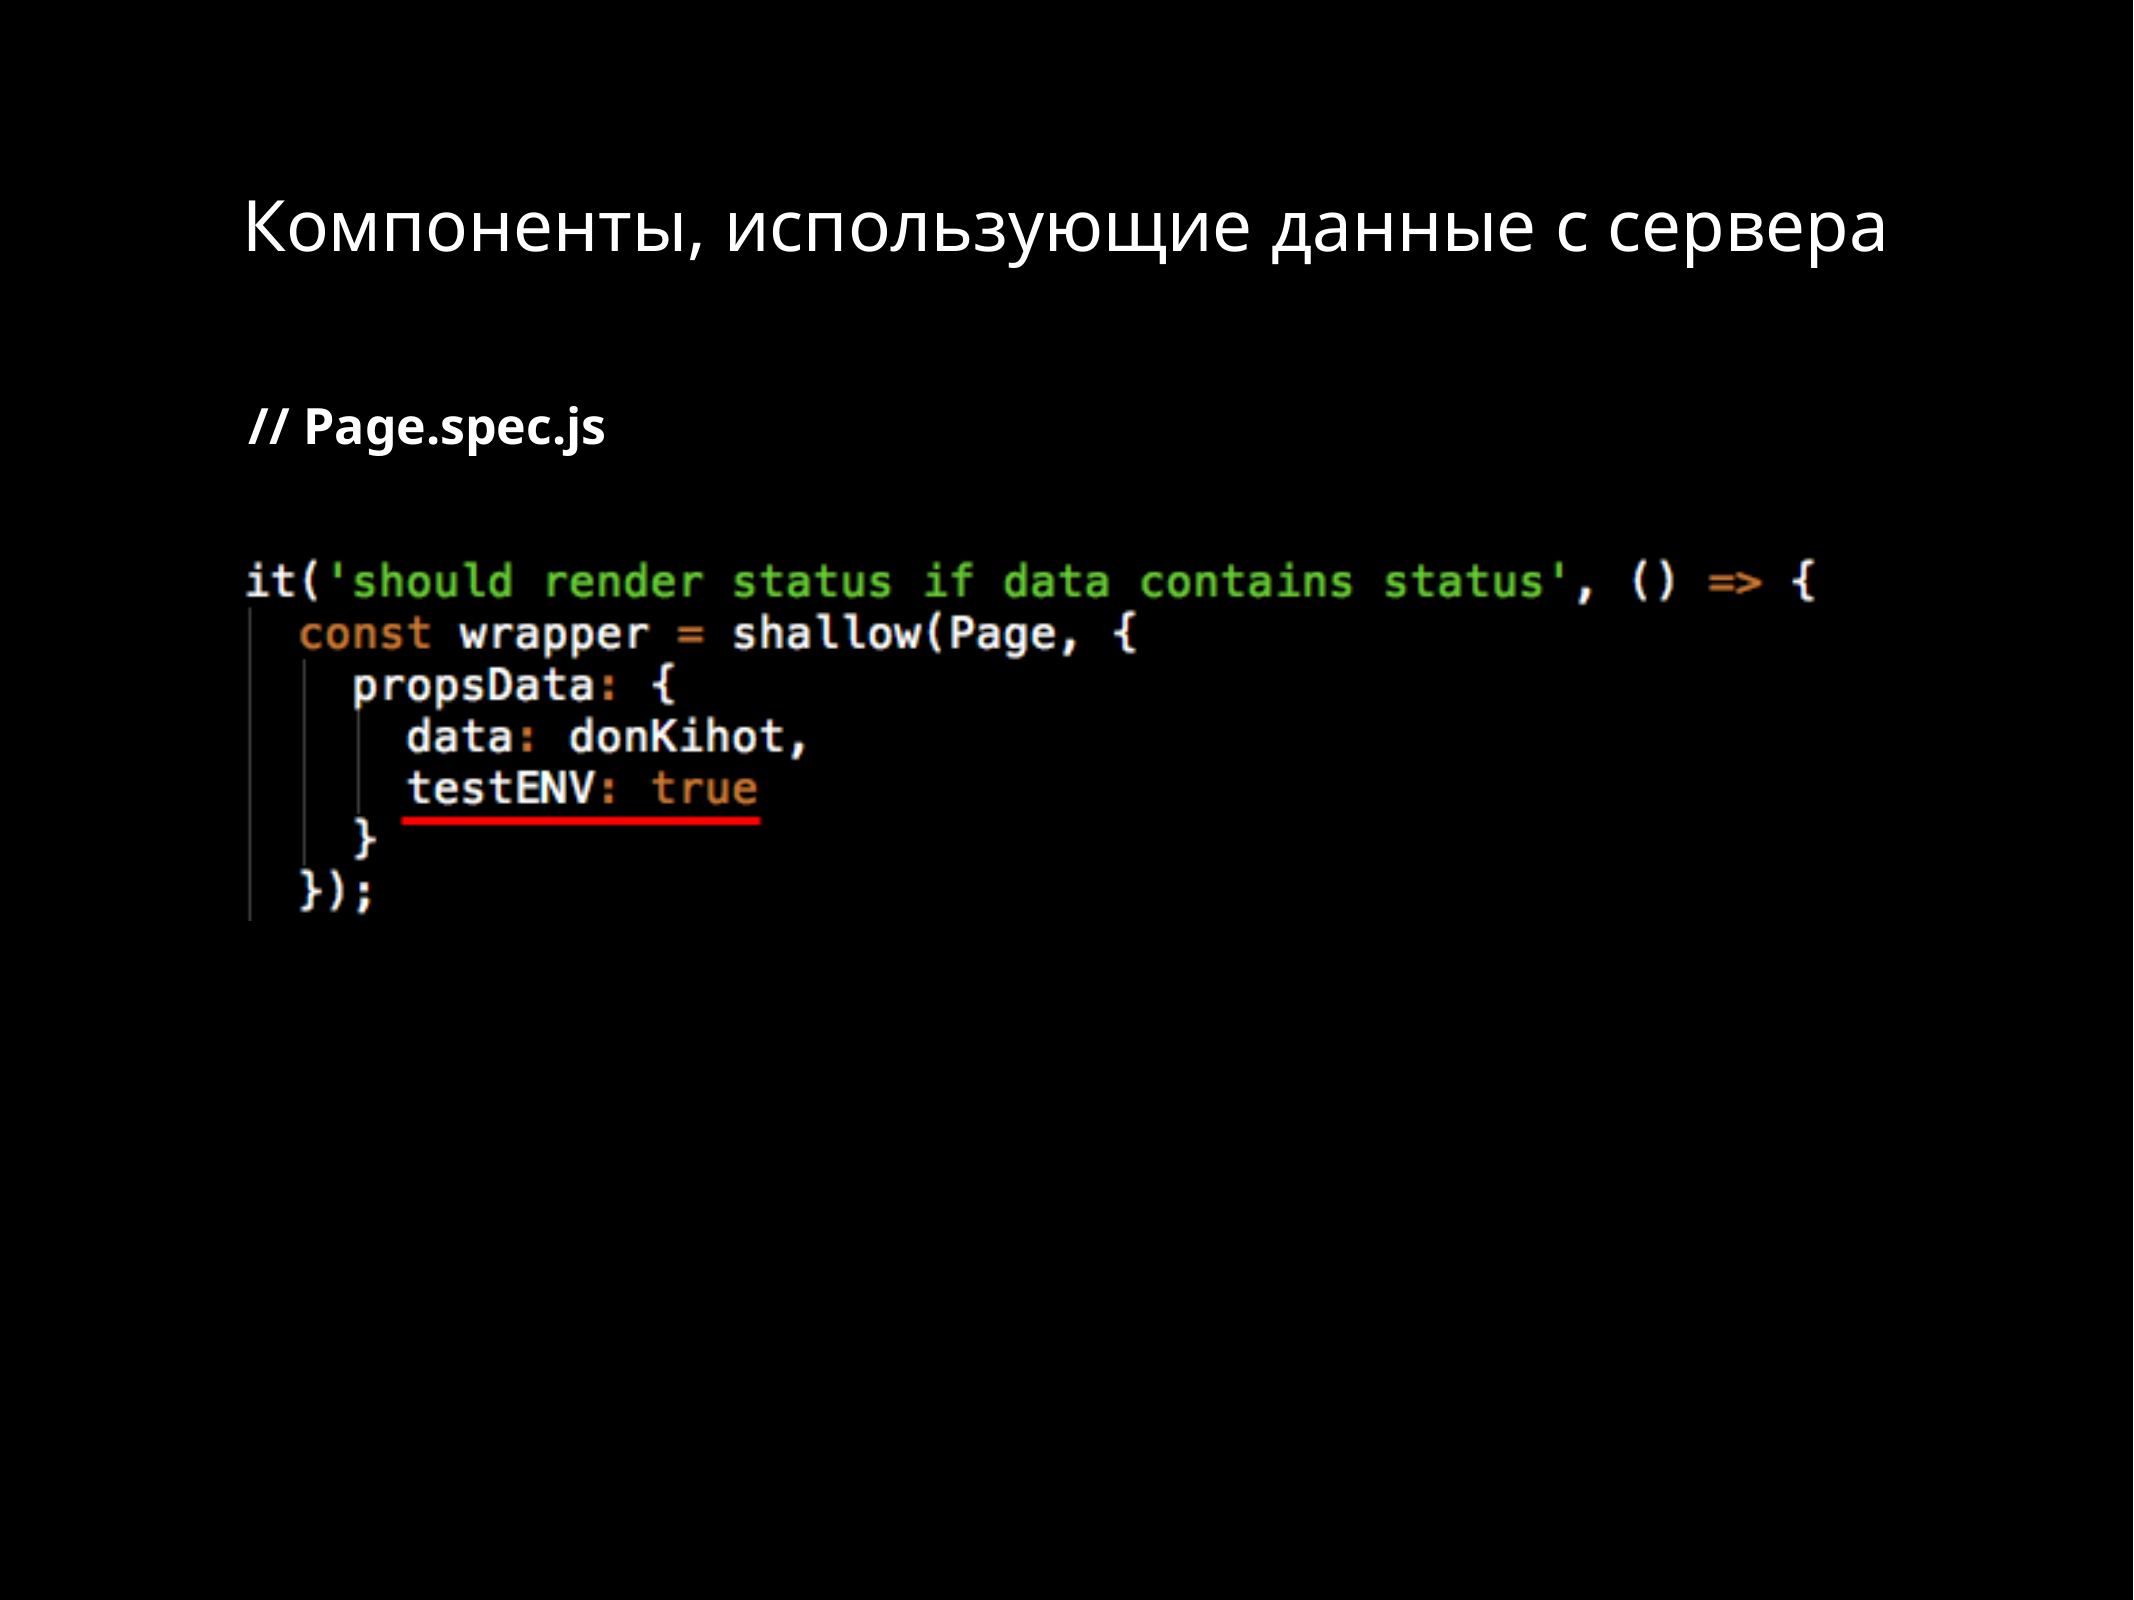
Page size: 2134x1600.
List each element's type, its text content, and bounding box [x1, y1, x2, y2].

picture [225, 543, 1970, 921]
text_box // Page.spec.js [240, 386, 615, 464]
title Компоненты, использующие данные с сервера [207, 112, 1926, 275]
